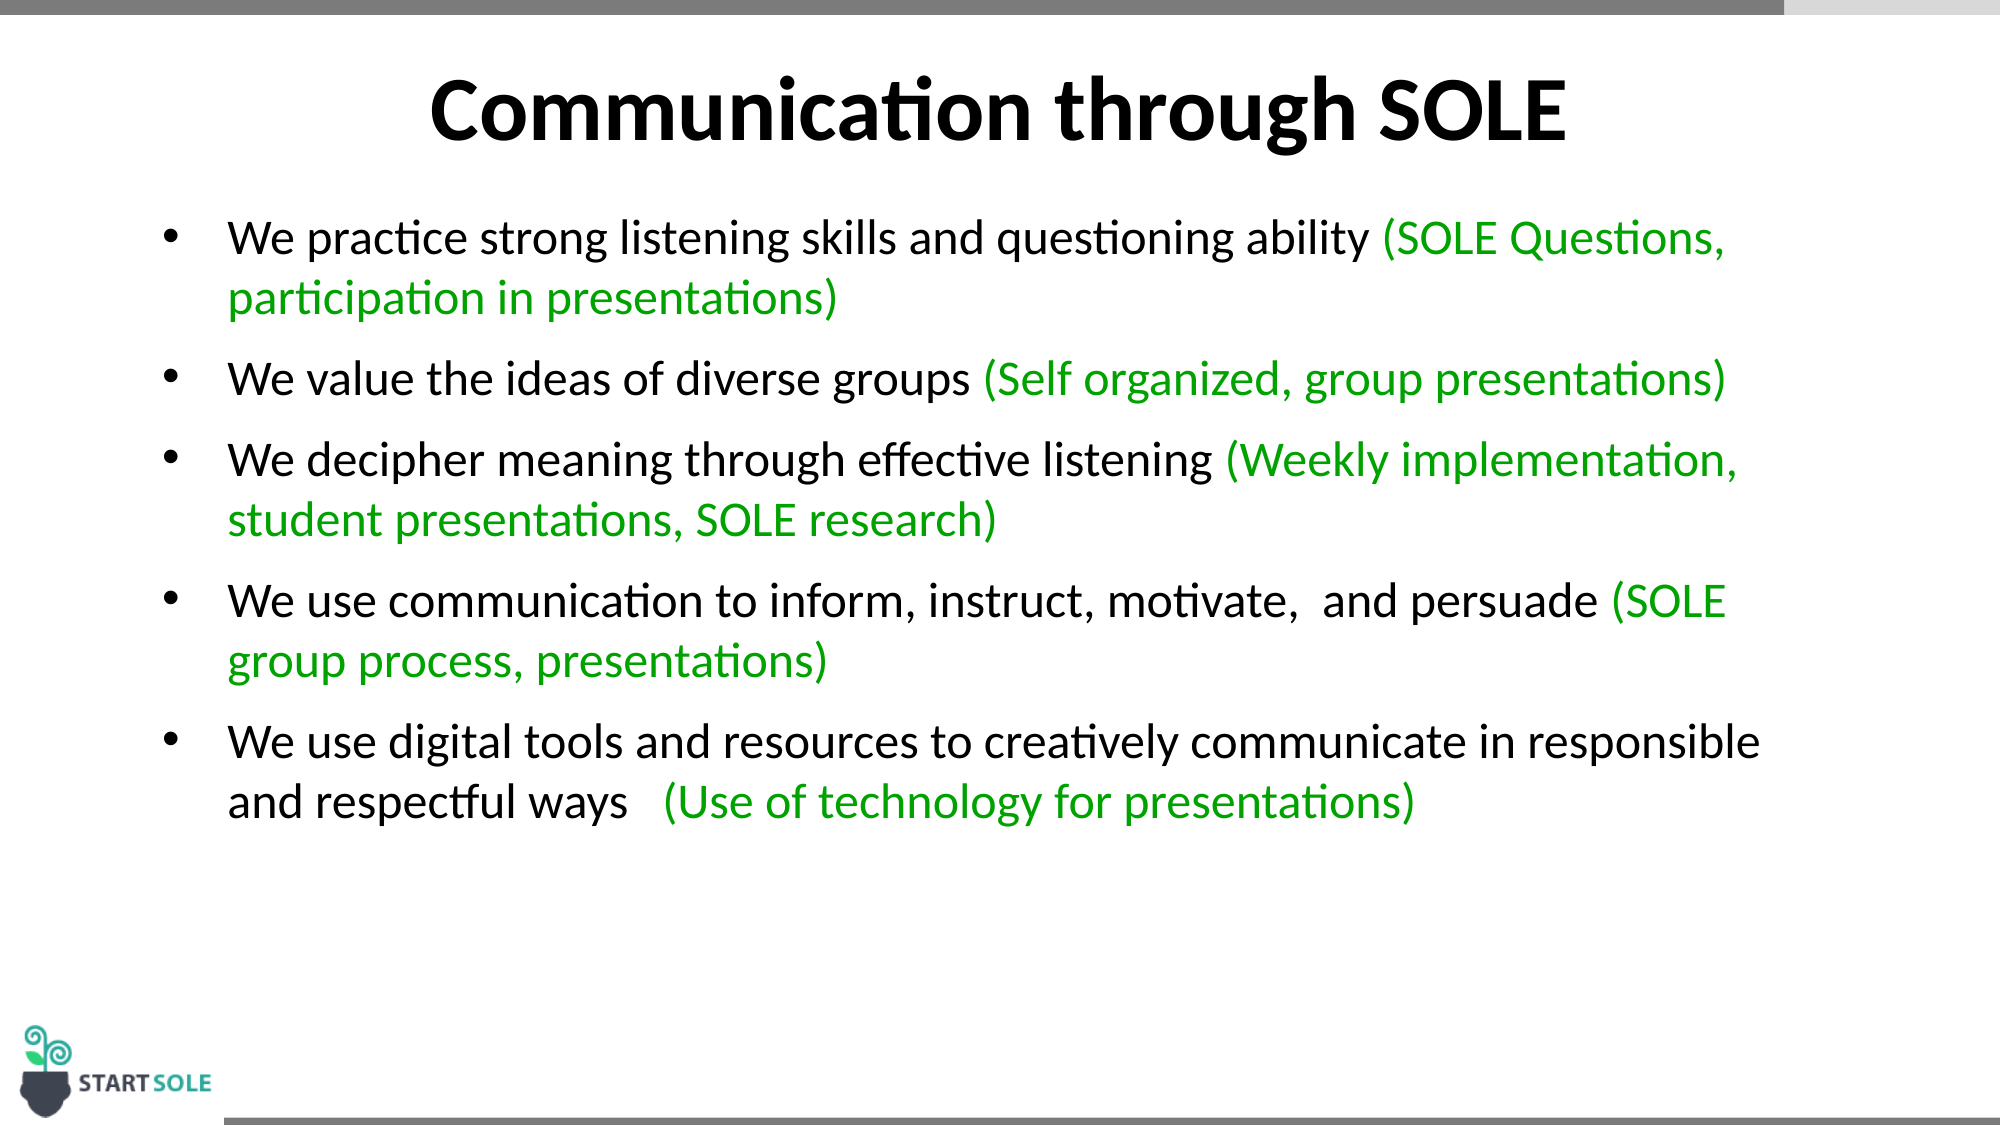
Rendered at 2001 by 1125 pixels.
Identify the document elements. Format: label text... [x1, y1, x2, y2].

list We practice strong listening skills and questioning ability (SOLE Questions, participation in presentations) We value the ideas of diverse groups (Self organized, group presentations) We decipher meaning through effective listening (Weekly implementation, student presentations, SOLE research) We use communication to inform, instruct, motivate, and persuade (SOLE group process, presentations) We use digital tools and resources to creatively communicate in responsible and respectful ways (Use of technology for presentations) [137, 197, 1863, 1075]
picture [19, 1025, 213, 1118]
title Communication through SOLE [137, 62, 1863, 160]
